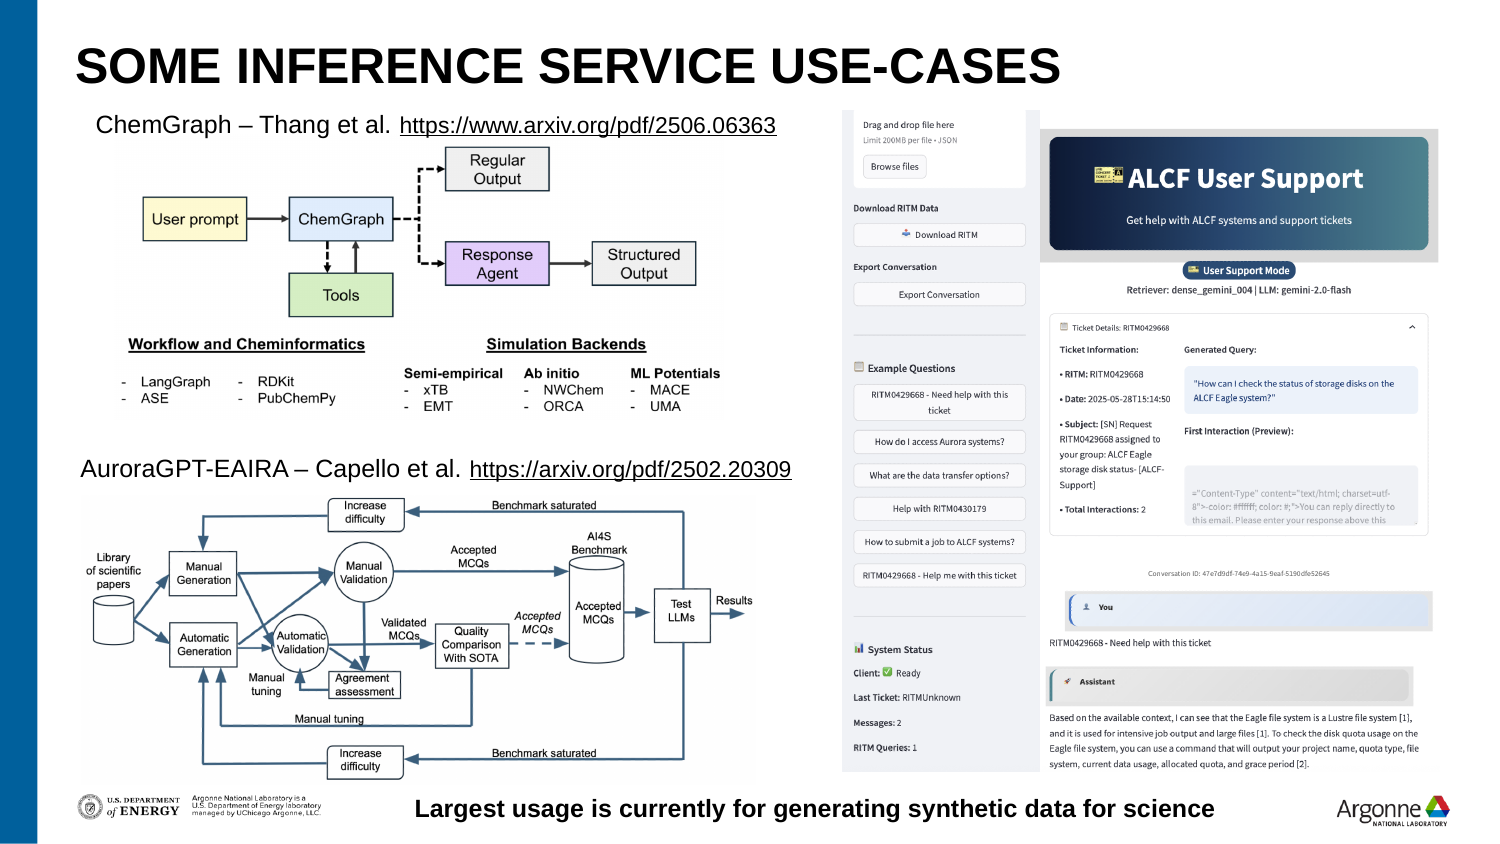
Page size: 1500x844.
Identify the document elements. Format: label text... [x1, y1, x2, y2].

text_box AuroraGPT-EAIRA – Capello et al. https://arxiv.org/pdf/2502.20309 [57, 444, 815, 490]
picture [76, 791, 271, 822]
text_box Largest usage is currently for generating synthetic data for science [271, 785, 1361, 830]
title Some inference service use-cases [75, 40, 1450, 164]
picture [81, 495, 756, 786]
picture [114, 134, 724, 420]
picture [1329, 788, 1457, 833]
picture [842, 110, 1440, 772]
text_box ChemGraph – Thang et al. https://www.arxiv.org/pdf/2506.06363 [57, 101, 815, 147]
